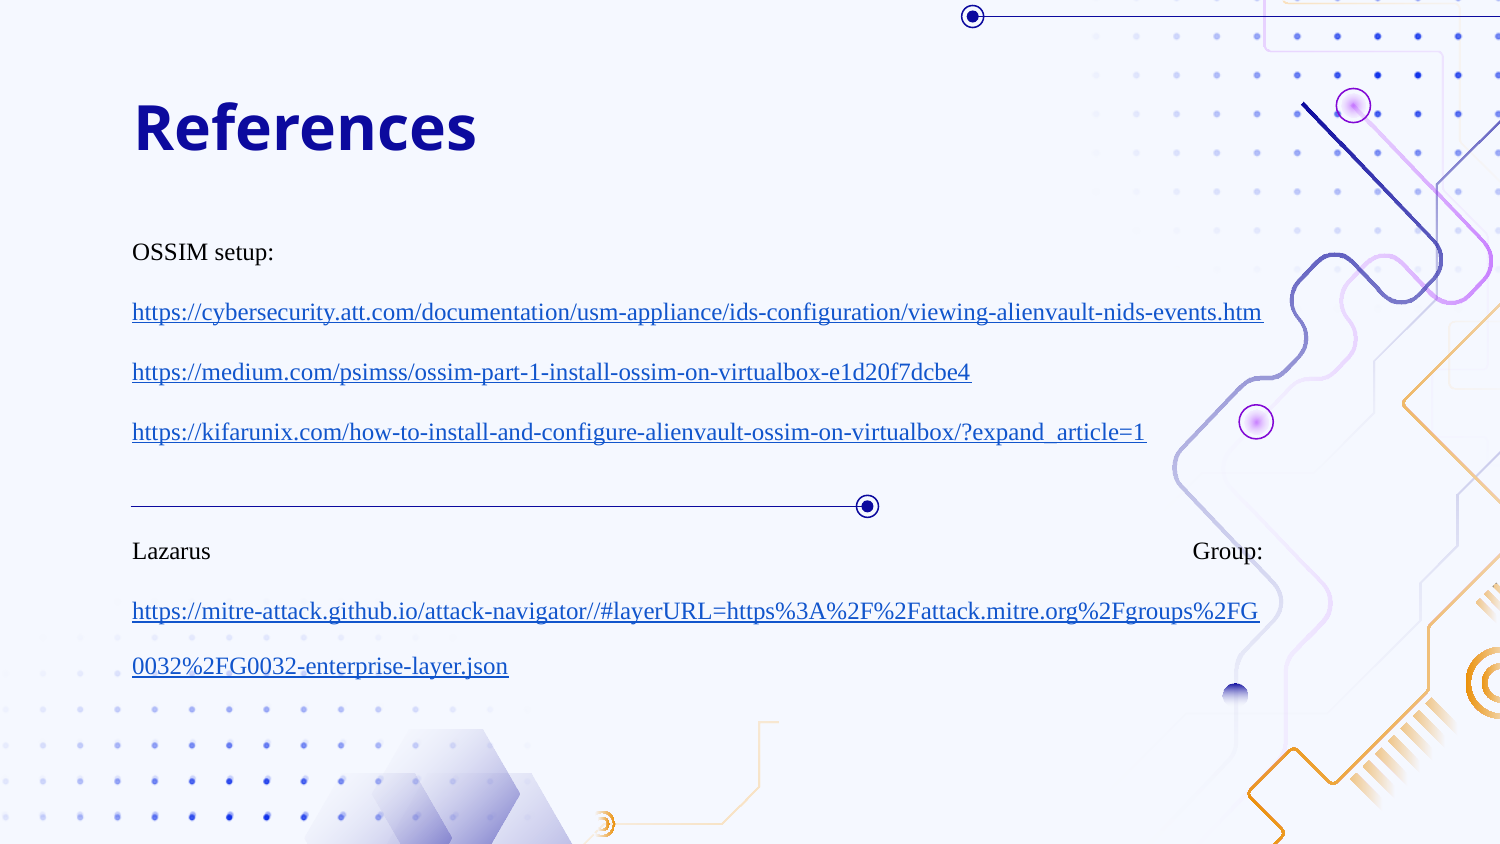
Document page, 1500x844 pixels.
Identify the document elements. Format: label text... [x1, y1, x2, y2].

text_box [0, 549, 583, 844]
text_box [1063, 0, 1500, 844]
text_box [130, 495, 879, 518]
title References [118, 72, 1058, 167]
subtitle OSSIM setup: https://cybersecurity.att.com/documentation/usm-appliance/ids-configuration/viewing-alienvault-nids-events.htm https://medium.com/psimss/ossim-part-1-install-ossim-on-virtualbox-e1d20f7dcbe4 https://kifarunix.com/how-to-install-and-configure-alienvault-ossim-on-virtualbox/?expand_article=1 Lazarus Group: https://mitre-attack.github.io/attack-navigator//#layerURL=https%3A%2F%2Fattack.mitre.org%2Fgroups%2FG0032%2FG0032-enterprise-layer.json [116, 190, 1058, 758]
